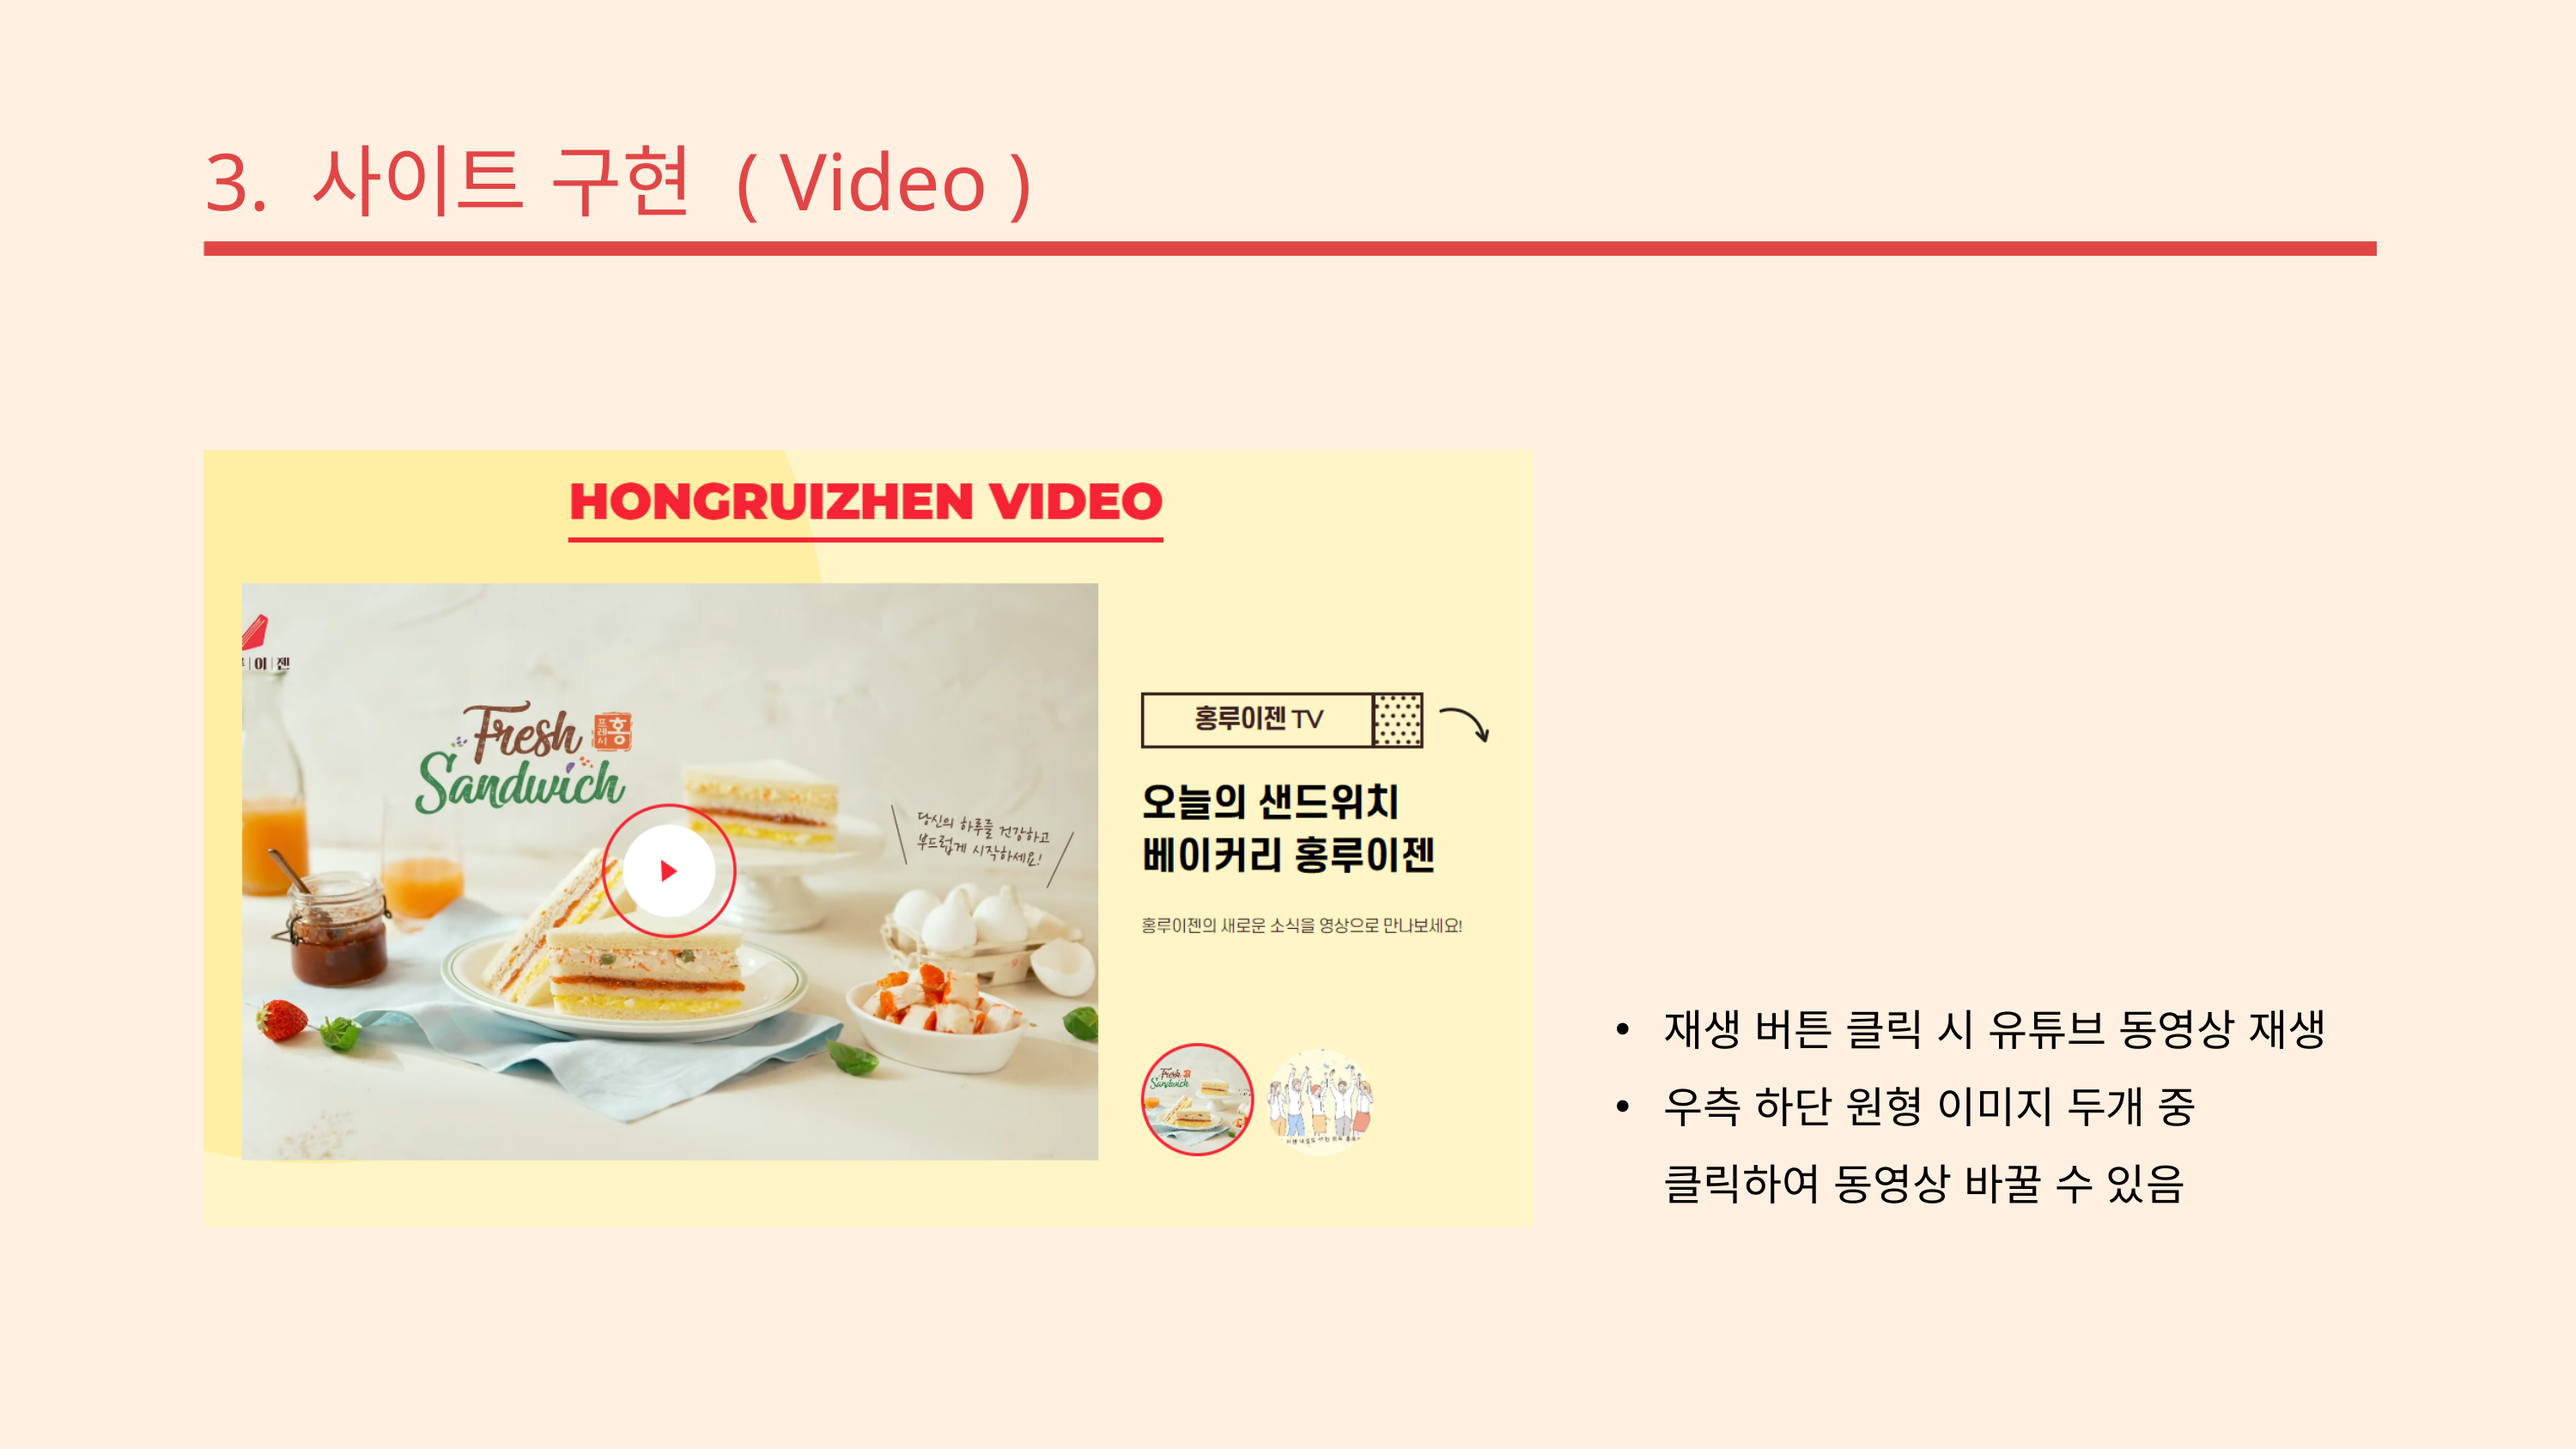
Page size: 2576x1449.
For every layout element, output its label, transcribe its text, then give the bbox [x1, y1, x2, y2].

text_box 재생 버튼 클릭 시 유튜브 동영상 재생 우측 하단 원형 이미지 두개 중 클릭하여 동영상 바꿀 수 있음 [1602, 971, 2377, 1220]
picture [204, 241, 2377, 256]
picture [204, 450, 1534, 1227]
text_box 3. 사이트 구현 ( Video ) [191, 125, 2180, 233]
